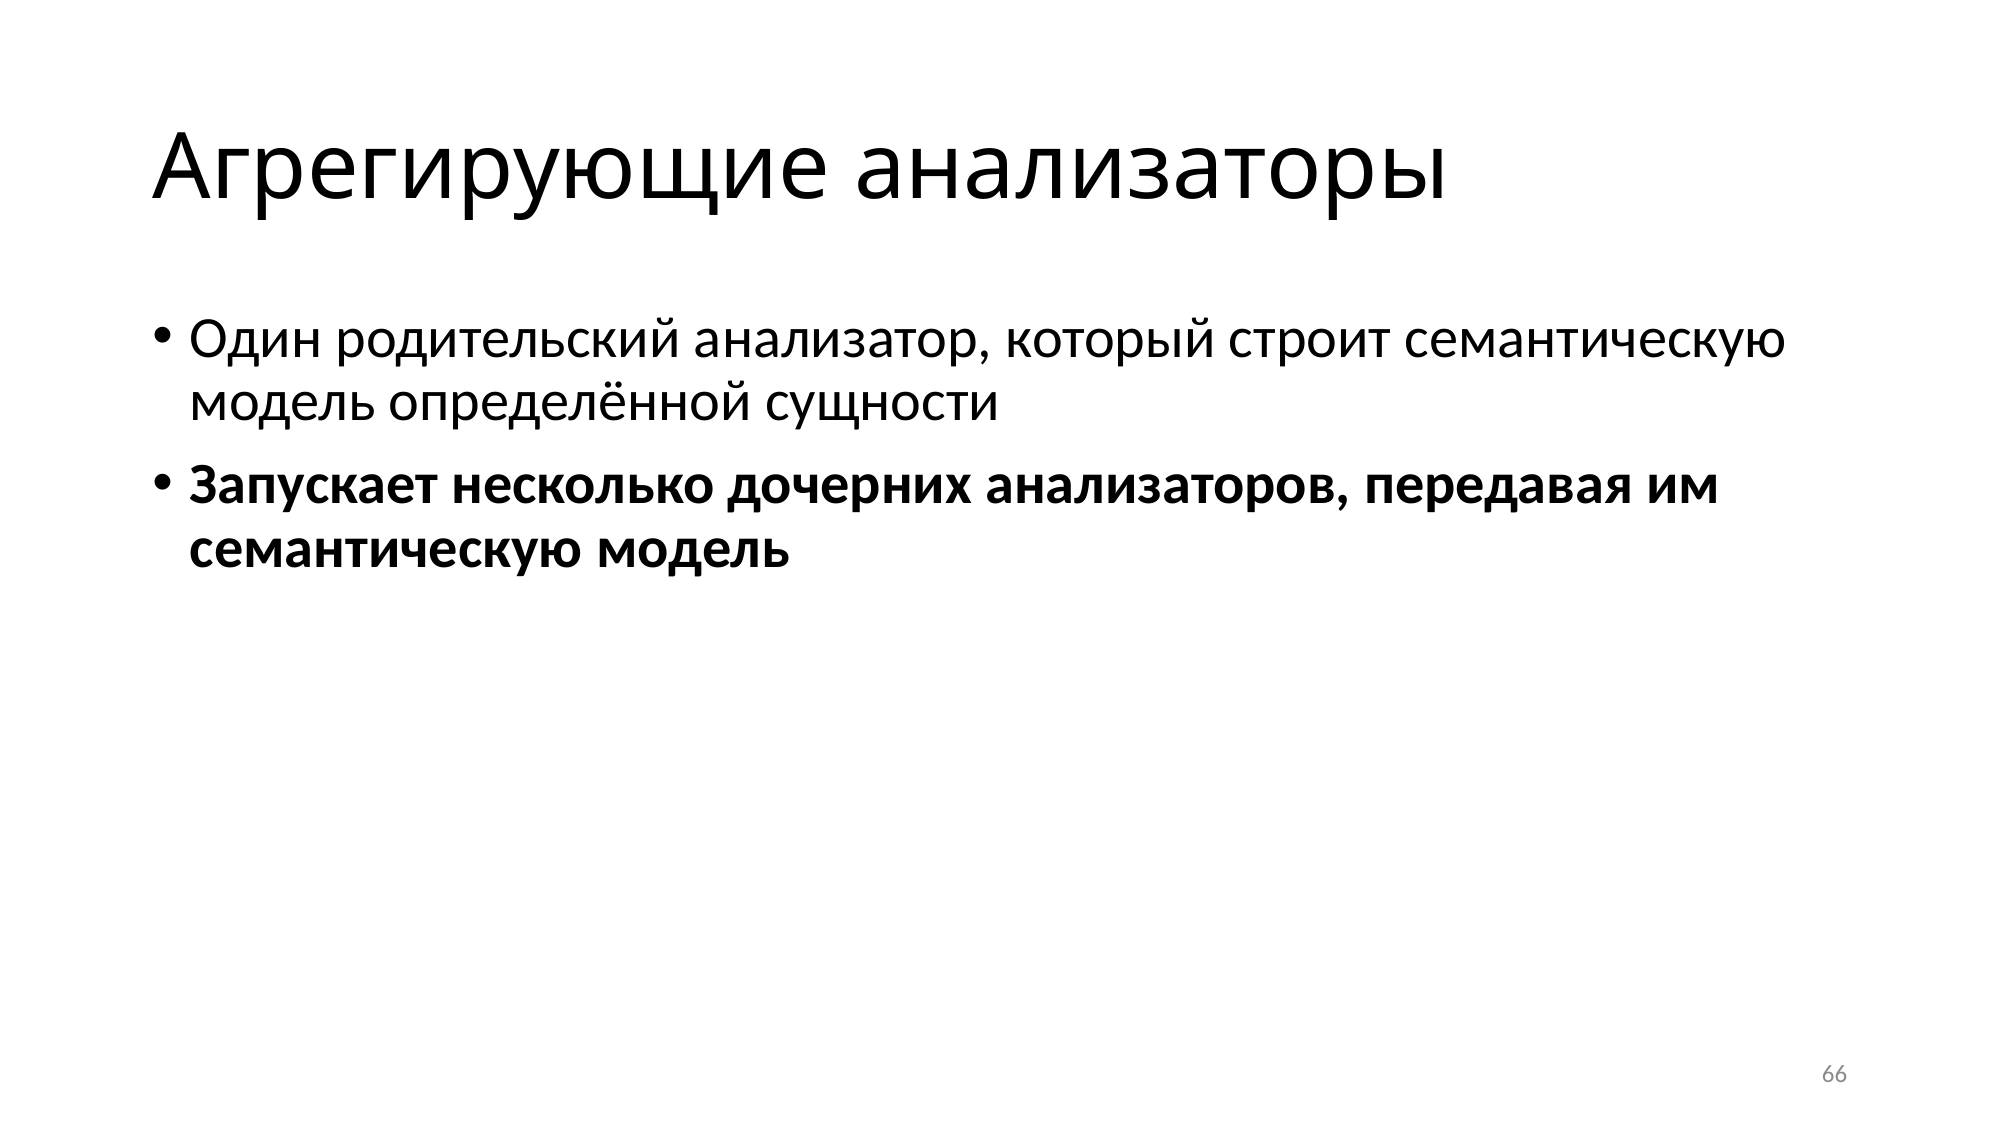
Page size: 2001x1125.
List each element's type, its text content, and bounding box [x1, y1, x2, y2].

list Один родительский анализатор, который строит семантическую модель определённой сущности Запускает несколько дочерних анализаторов, передавая им семантическую модель [137, 299, 1863, 1014]
slide_number 66 [1412, 1042, 1863, 1103]
title Агрегирующие анализаторы [137, 59, 1863, 278]
